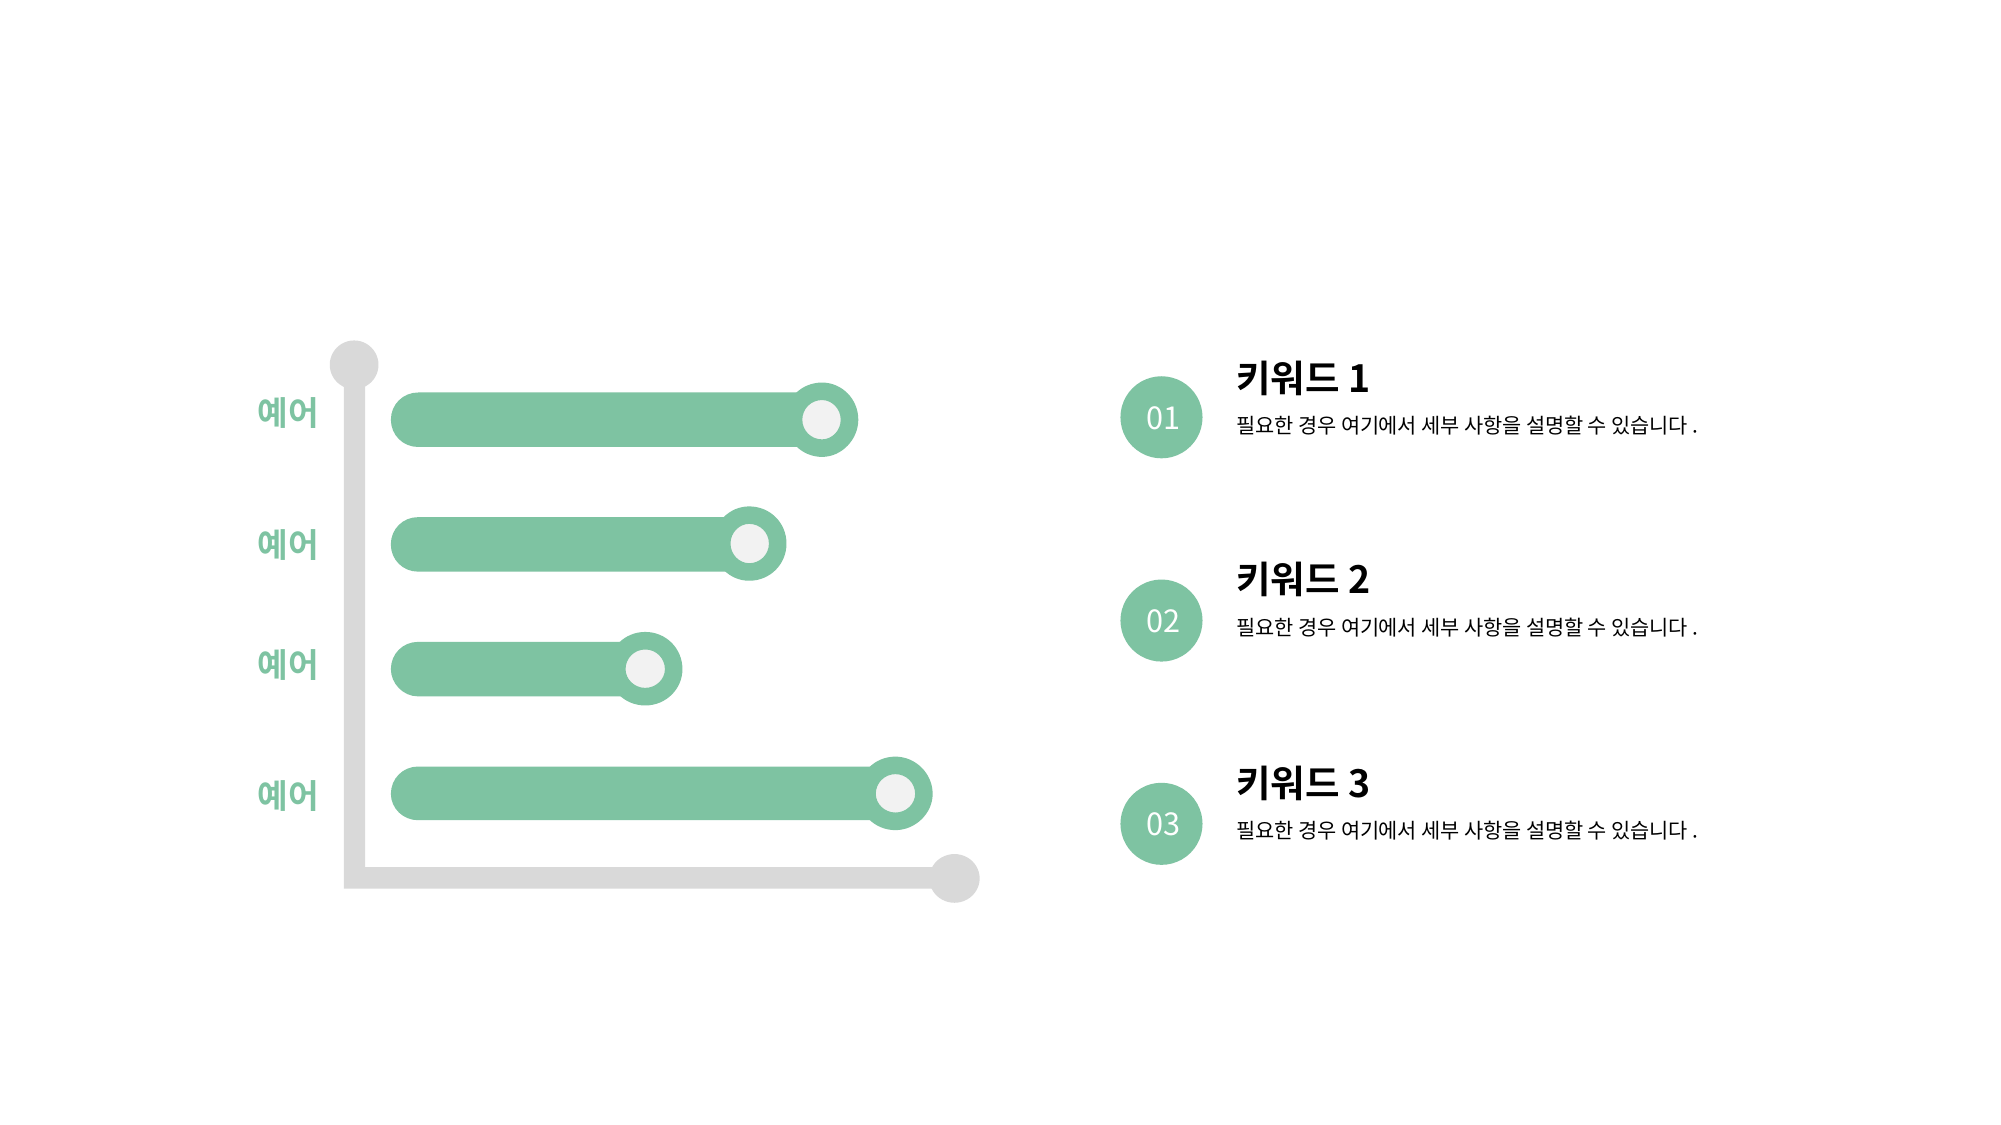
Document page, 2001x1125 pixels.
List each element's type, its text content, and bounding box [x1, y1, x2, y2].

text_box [1120, 376, 1203, 459]
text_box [1120, 579, 1203, 662]
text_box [1221, 549, 1777, 648]
text_box 예어 [165, 385, 329, 441]
text_box 예어 [165, 636, 329, 692]
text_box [1120, 782, 1203, 865]
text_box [329, 340, 980, 903]
text_box 예어 [165, 767, 329, 823]
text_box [1221, 347, 1777, 446]
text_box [1221, 752, 1777, 851]
text_box 예어 [165, 516, 329, 572]
